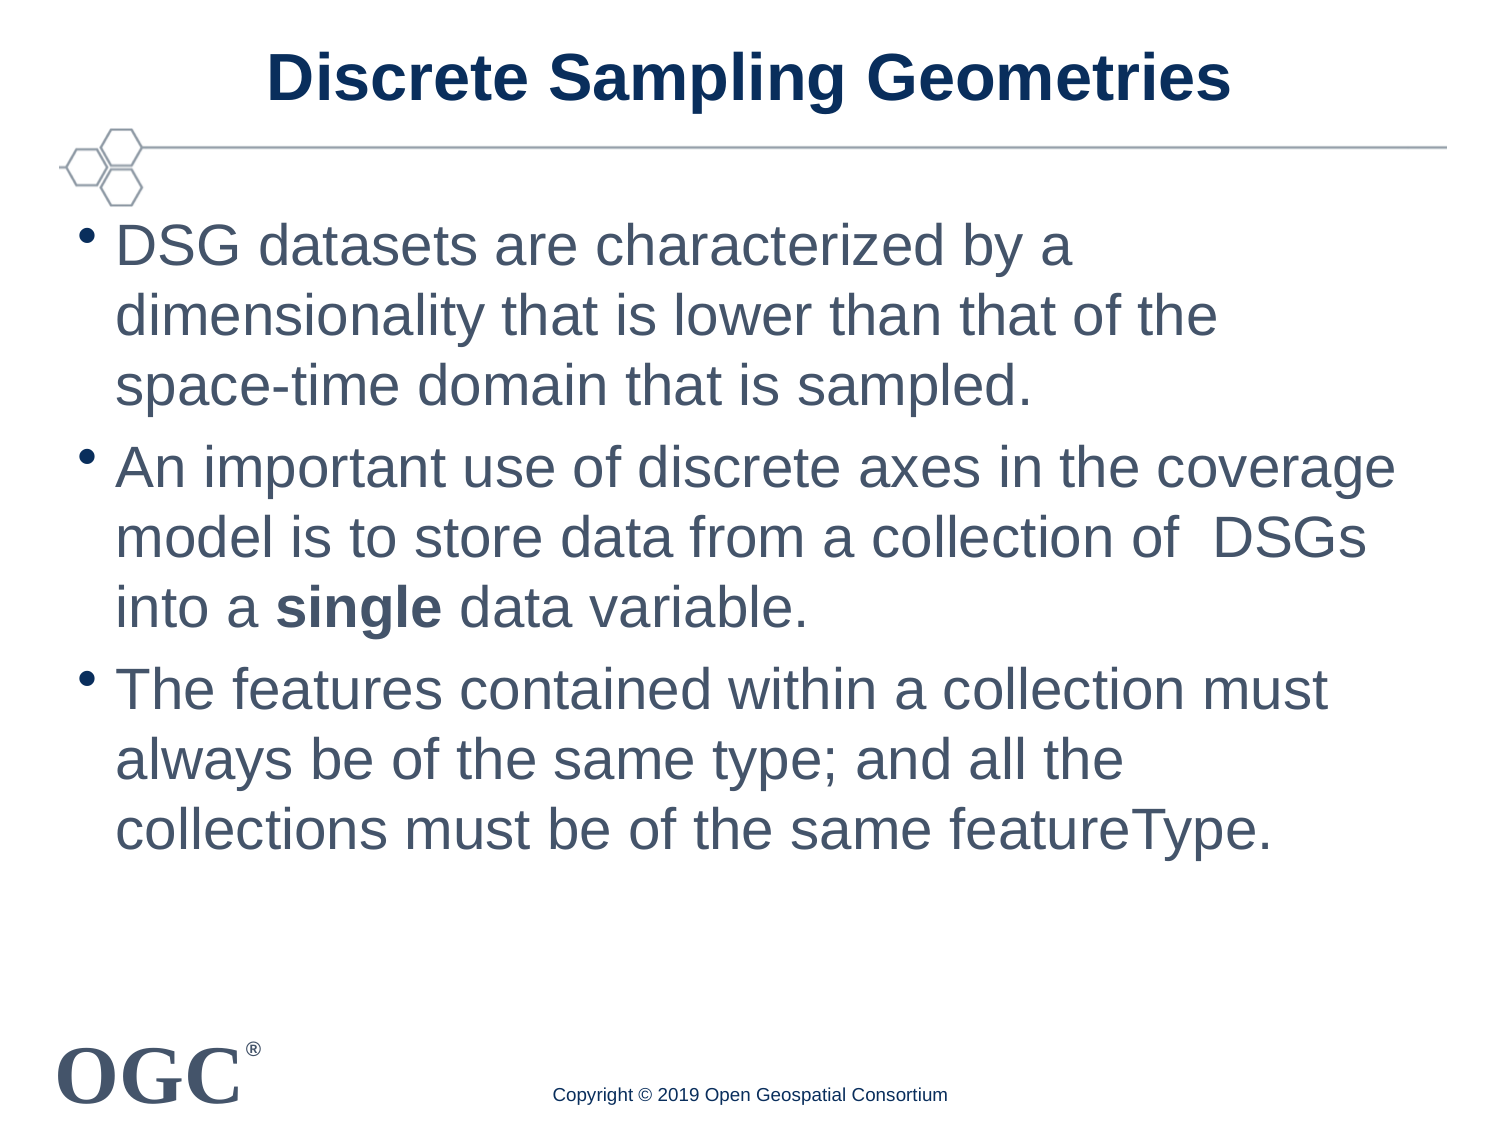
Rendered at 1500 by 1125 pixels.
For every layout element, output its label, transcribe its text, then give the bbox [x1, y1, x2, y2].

picture [59, 136, 1447, 208]
footer Copyright © 2019 Open Geospatial Consortium [487, 1074, 1013, 1113]
title Discrete Sampling Geometries [37, 22, 1463, 136]
list DSG datasets are characterized by a dimensionality that is lower than that of the space-time domain that is sampled. An important use of discrete axes in the coverage model is to store data from a collection of DSGs into a single data variable. The features contained within a collection must always be of the same type; and all the collections must be of the same featureType. [62, 200, 1425, 1003]
